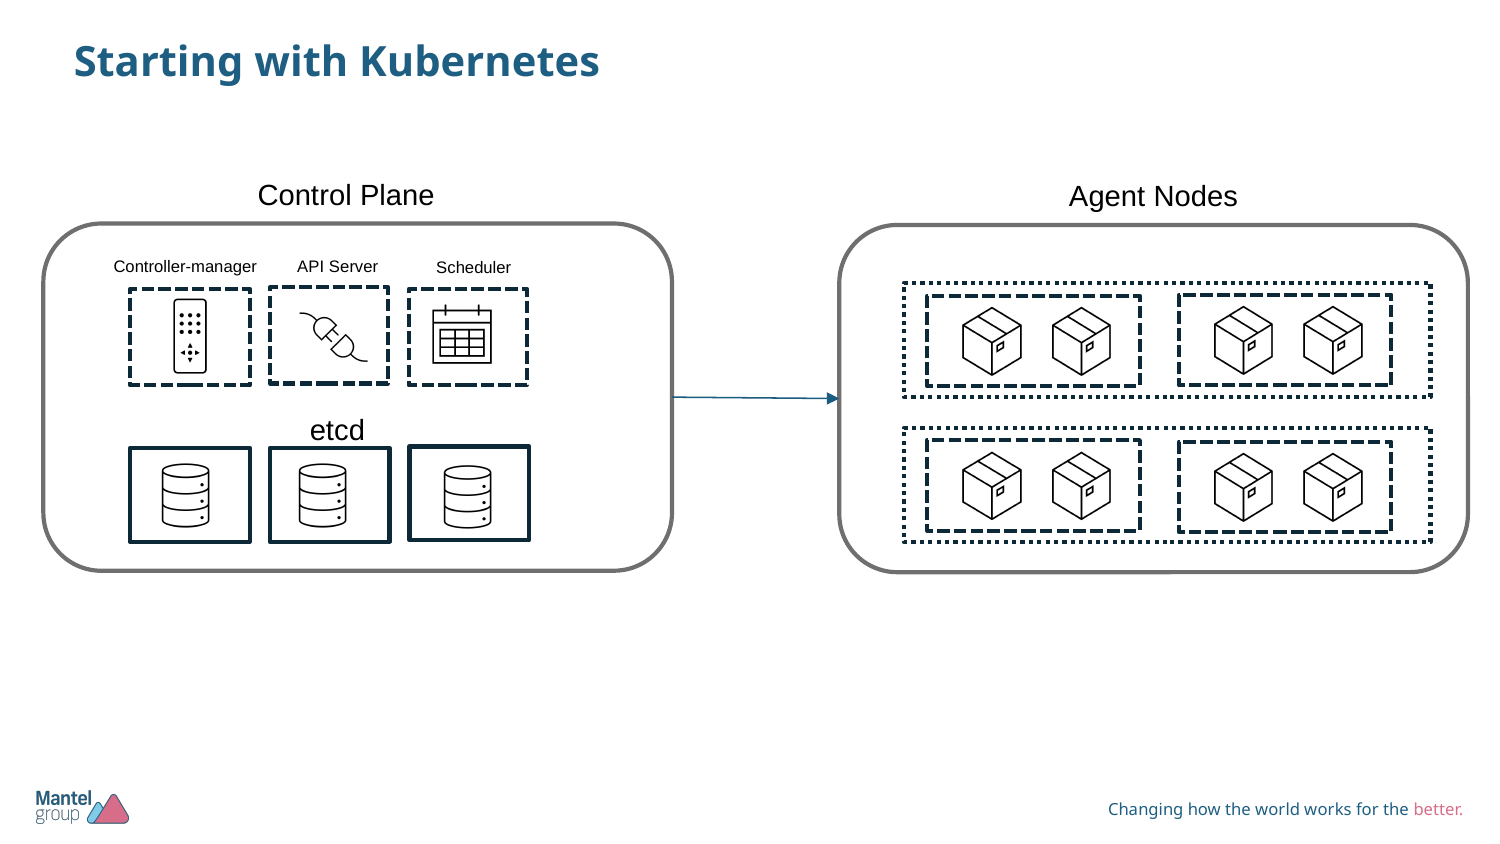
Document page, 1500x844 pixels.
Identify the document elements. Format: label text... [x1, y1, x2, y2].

text_box [268, 285, 390, 386]
text_box [268, 454, 392, 544]
text_box Control Plane [166, 169, 527, 219]
text_box [128, 446, 252, 544]
picture [1200, 445, 1284, 529]
text_box [902, 281, 1433, 399]
text_box [837, 222, 1471, 575]
text_box [902, 426, 1433, 544]
text_box [925, 294, 1142, 388]
picture [420, 292, 504, 376]
picture [1038, 443, 1123, 528]
picture [1290, 298, 1374, 382]
picture [298, 302, 369, 373]
text_box [925, 438, 1142, 533]
picture [1038, 299, 1123, 383]
picture [283, 455, 362, 534]
picture [146, 455, 225, 534]
text_box Agent Nodes [973, 170, 1334, 220]
text_box [41, 221, 675, 573]
text_box API Server [278, 248, 397, 284]
text_box [407, 287, 529, 387]
text_box [407, 444, 531, 542]
text_box [128, 287, 252, 387]
picture [428, 456, 507, 536]
picture [1200, 298, 1284, 382]
text_box Controller-manager [91, 248, 278, 284]
title Starting with Kubernetes [73, 40, 661, 91]
picture [949, 443, 1033, 528]
picture [949, 299, 1033, 383]
text_box [1177, 440, 1393, 534]
text_box [1177, 293, 1393, 387]
picture [1290, 445, 1374, 529]
text_box Scheduler [414, 249, 533, 285]
picture [36, 790, 129, 824]
picture [150, 296, 230, 376]
text_box etcd [213, 403, 462, 454]
